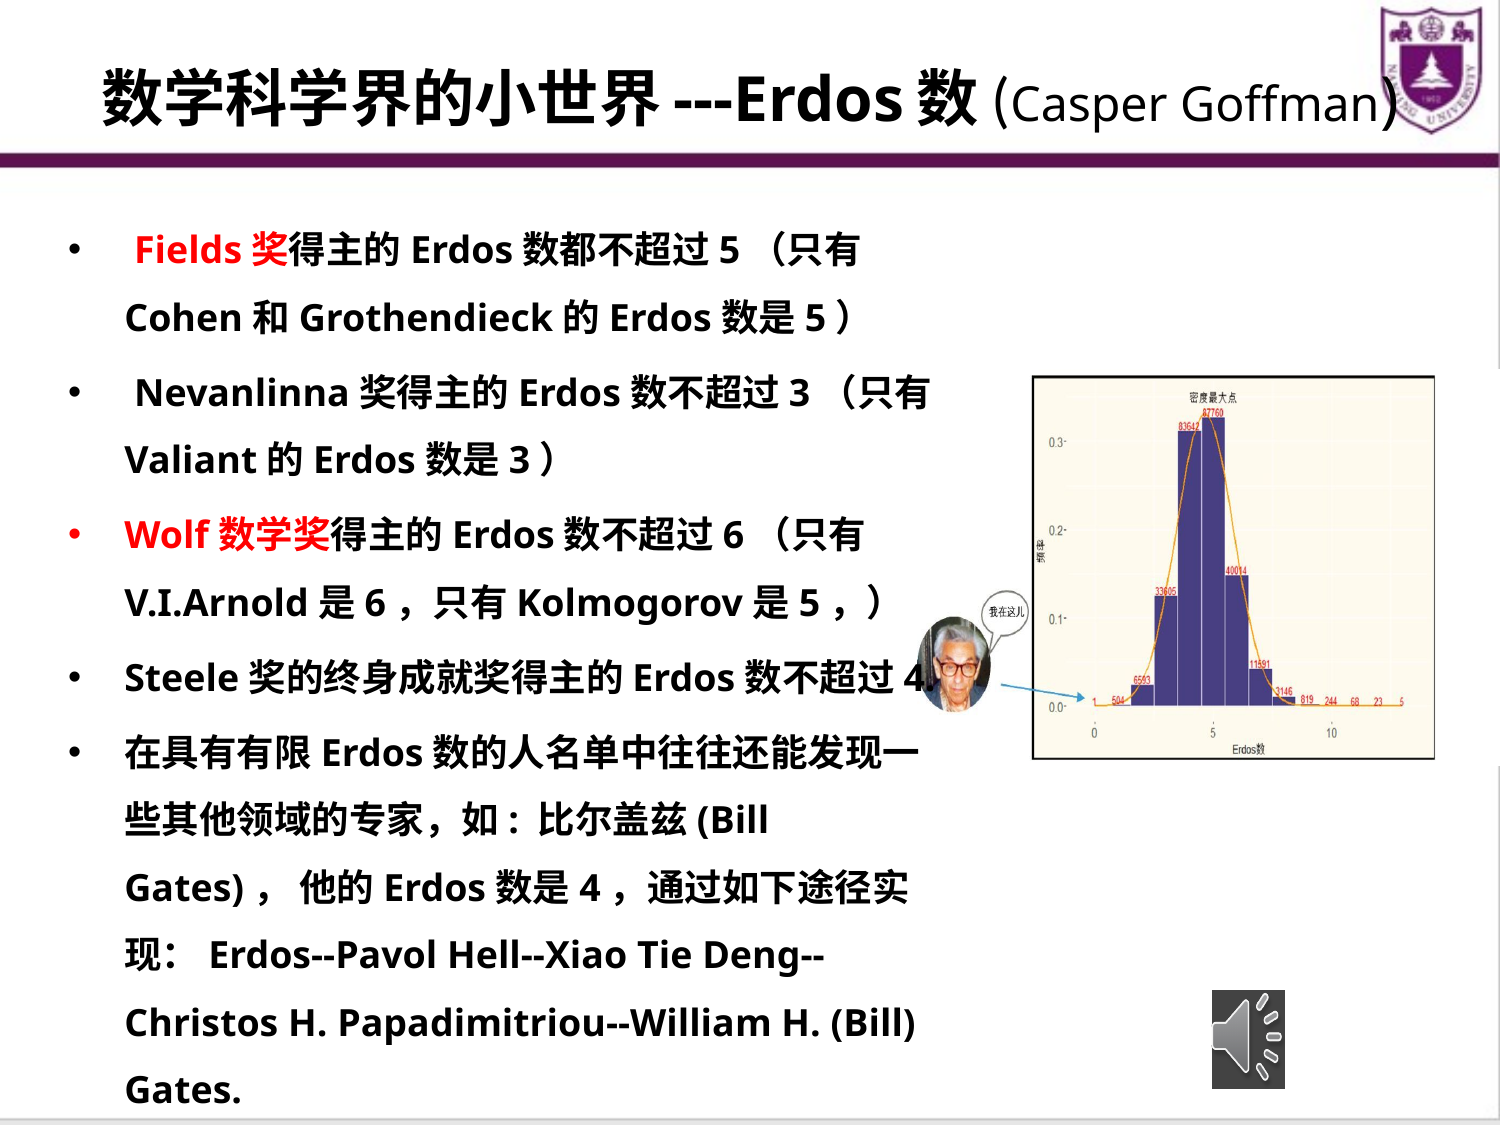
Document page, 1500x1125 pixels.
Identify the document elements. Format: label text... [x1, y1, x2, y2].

title 数学科学界的小世界---Erdos数(Casper Goffman) [75, 45, 1425, 149]
list Fields奖得主的Erdos数都不超过5（只有Cohen和Grothendieck的Erdos数是5） Nevanlinna奖得主的Erdos数不超过3（只有Valiant的Erdos数是3） Wolf数学奖得主的Erdos数不超过6（只有V.I.Arnold是6，只有Kolmogorov是5，） Steele奖的终身成就奖得主的Erdos数不超过4. 在具有有限Erdos数的人名单中往往还能发现一些其他领域的专家，如: 比尔盖兹(Bill Gates)， 他的Erdos数是4，通过如下途径实现：Erdos--Pavol Hell--Xiao Tie Deng--Christos H. Papadimitriou--William H. (Bill) Gates. 爱因斯坦是2. [53, 196, 960, 965]
picture [0, 0, 1500, 1125]
